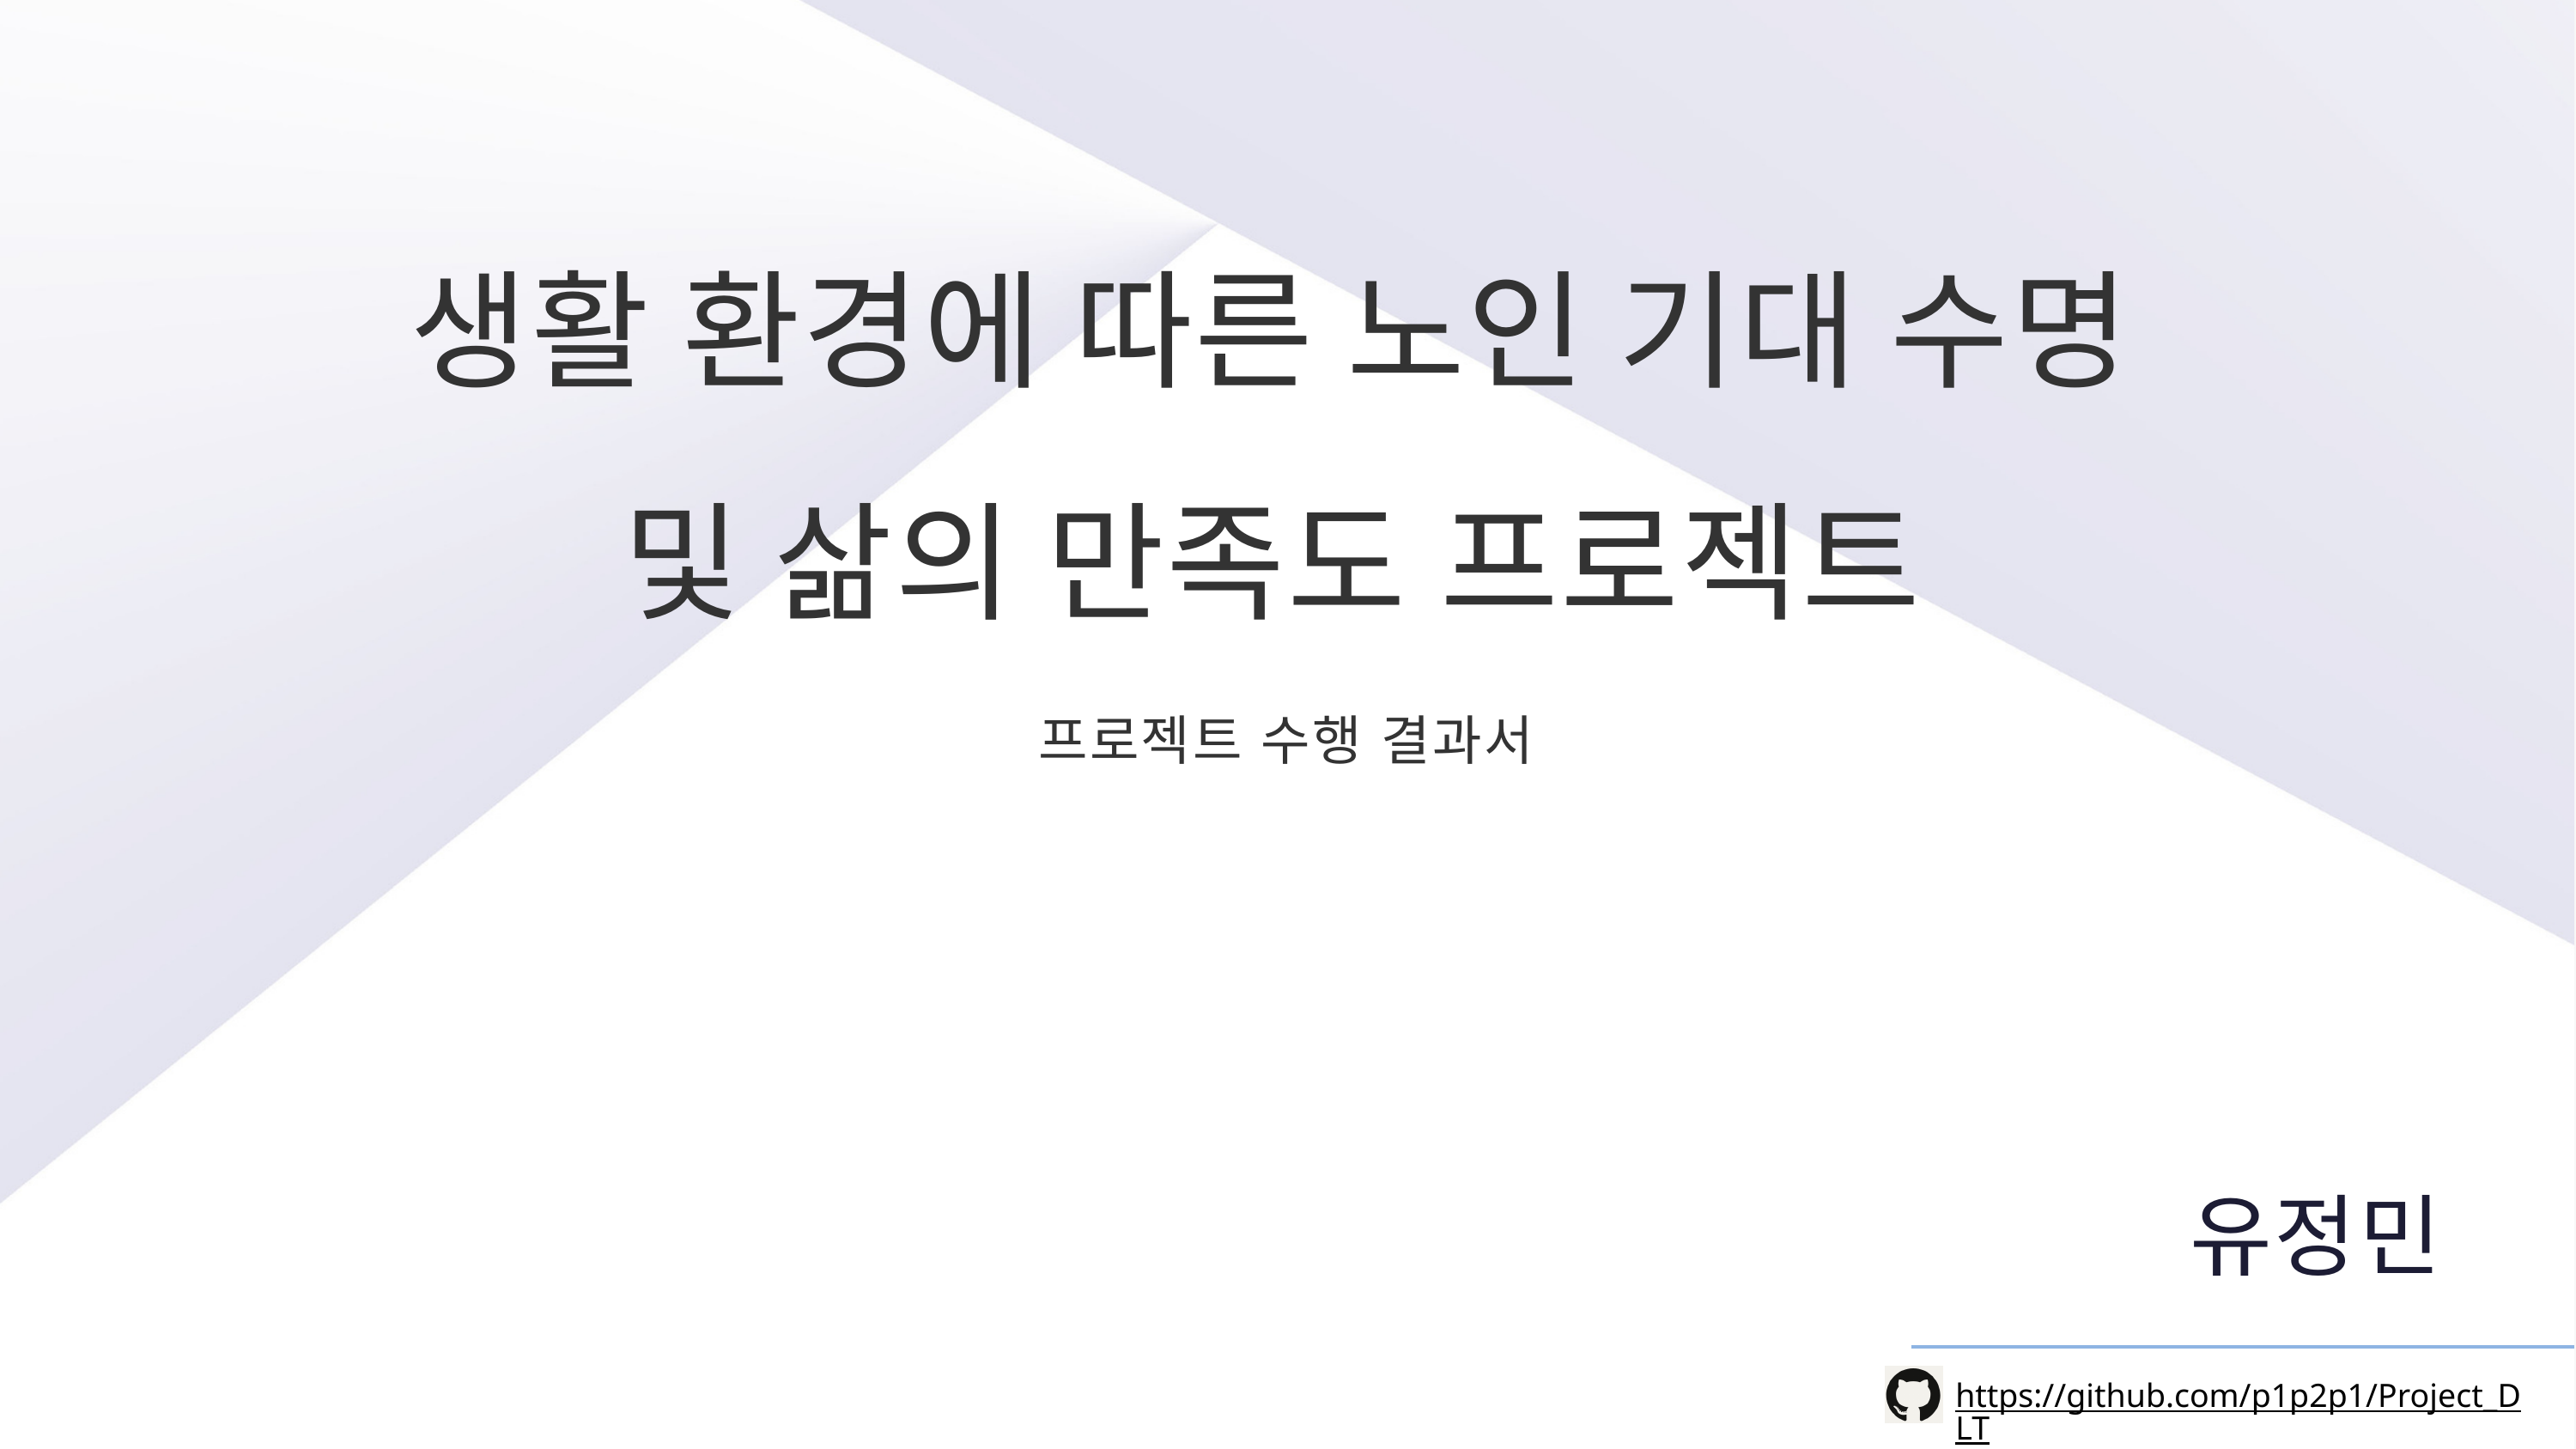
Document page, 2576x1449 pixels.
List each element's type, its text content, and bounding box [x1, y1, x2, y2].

picture [1884, 1366, 1943, 1424]
text_box 유정민 [2189, 1181, 2458, 1288]
text_box [0, 0, 2575, 1449]
text_box 생활 환경에 따른 노인 기대 수명 및 삶의 만족도 프로젝트 [332, 165, 2211, 642]
text_box 프로젝트 수행 결과서 [841, 678, 1733, 778]
text_box https://github.com/p1p2p1/Project_DLT [1945, 1368, 2544, 1426]
